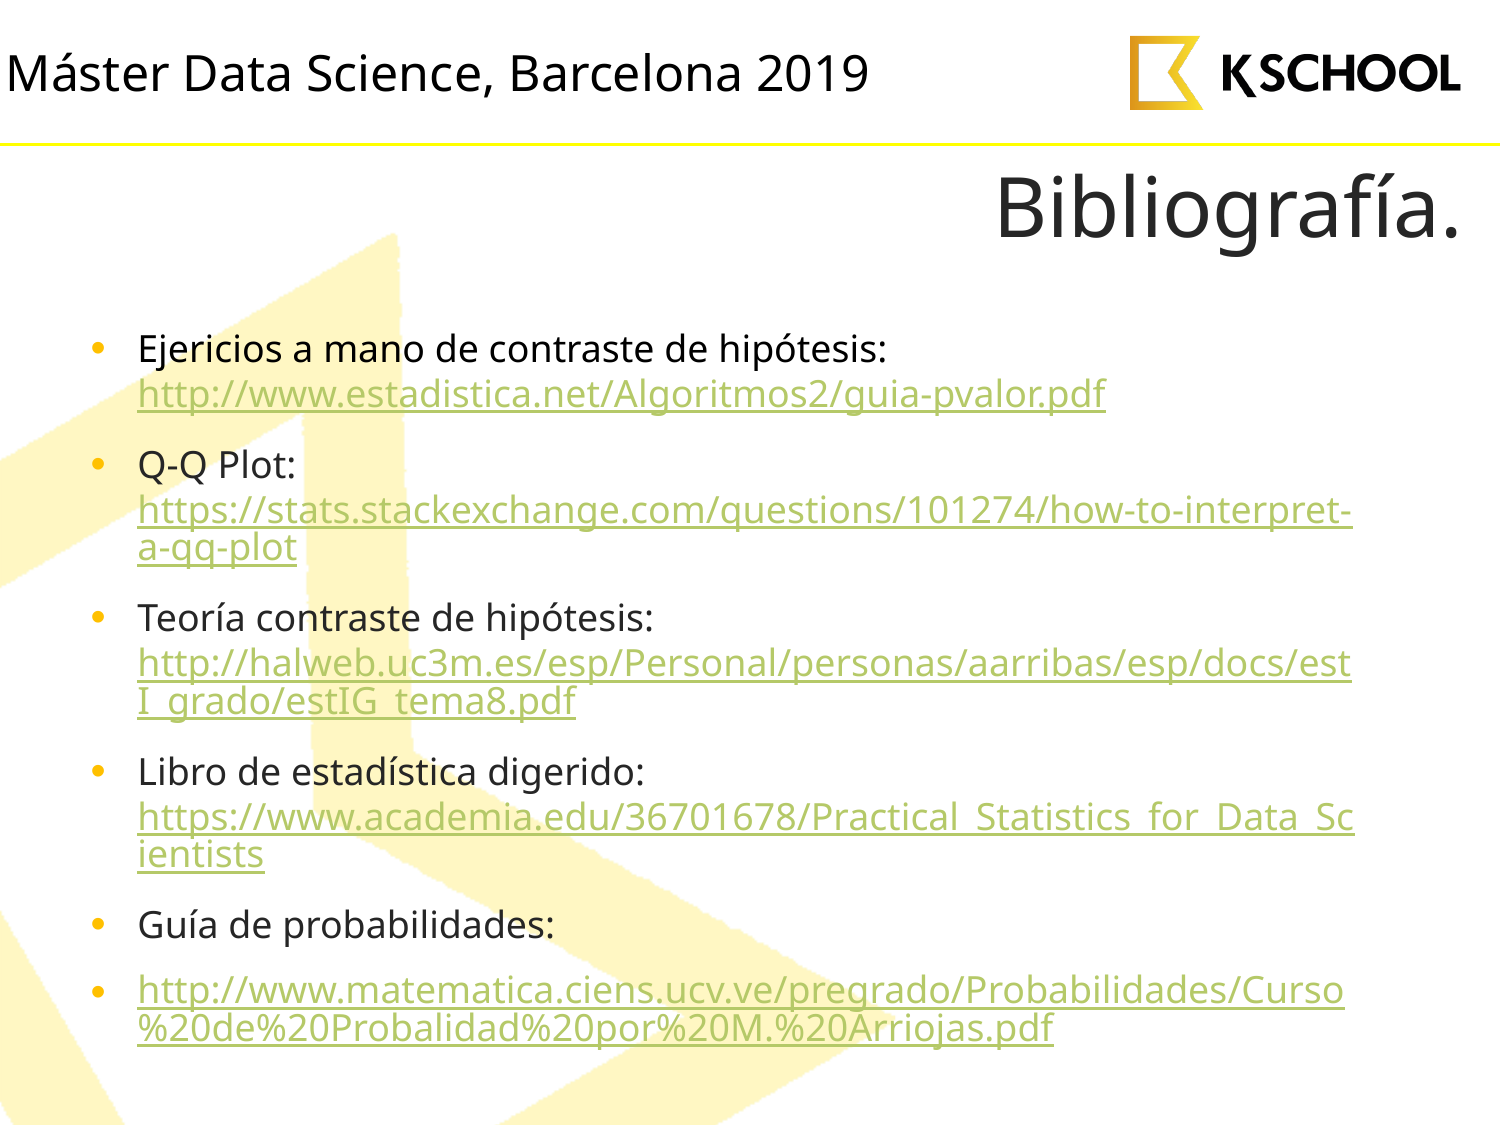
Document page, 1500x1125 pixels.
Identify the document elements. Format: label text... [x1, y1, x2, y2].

list Ejericios a mano de contraste de hipótesis: http://www.estadistica.net/Algoritmos2/guia-pvalor.pdf Q-Q Plot: https://stats.stackexchange.com/questions/101274/how-to-interpret-a-qq-plot Teoría contraste de hipótesis: http://halweb.uc3m.es/esp/Personal/personas/aarribas/esp/docs/estI_grado/estIG_tema8.pdf Libro de estadística digerido: https://www.academia.edu/36701678/Practical_Statistics_for_Data_Scientists Guía de probabilidades: http://www.matematica.ciens.ucv.ve/pregrado/Probabilidades/Curso%20de%20Probalidad%20por%20M.%20Arriojas.pdf [75, 267, 1373, 1047]
title Bibliografía. [281, 147, 1478, 268]
picture [0, 188, 919, 1125]
picture [1121, 23, 1473, 120]
